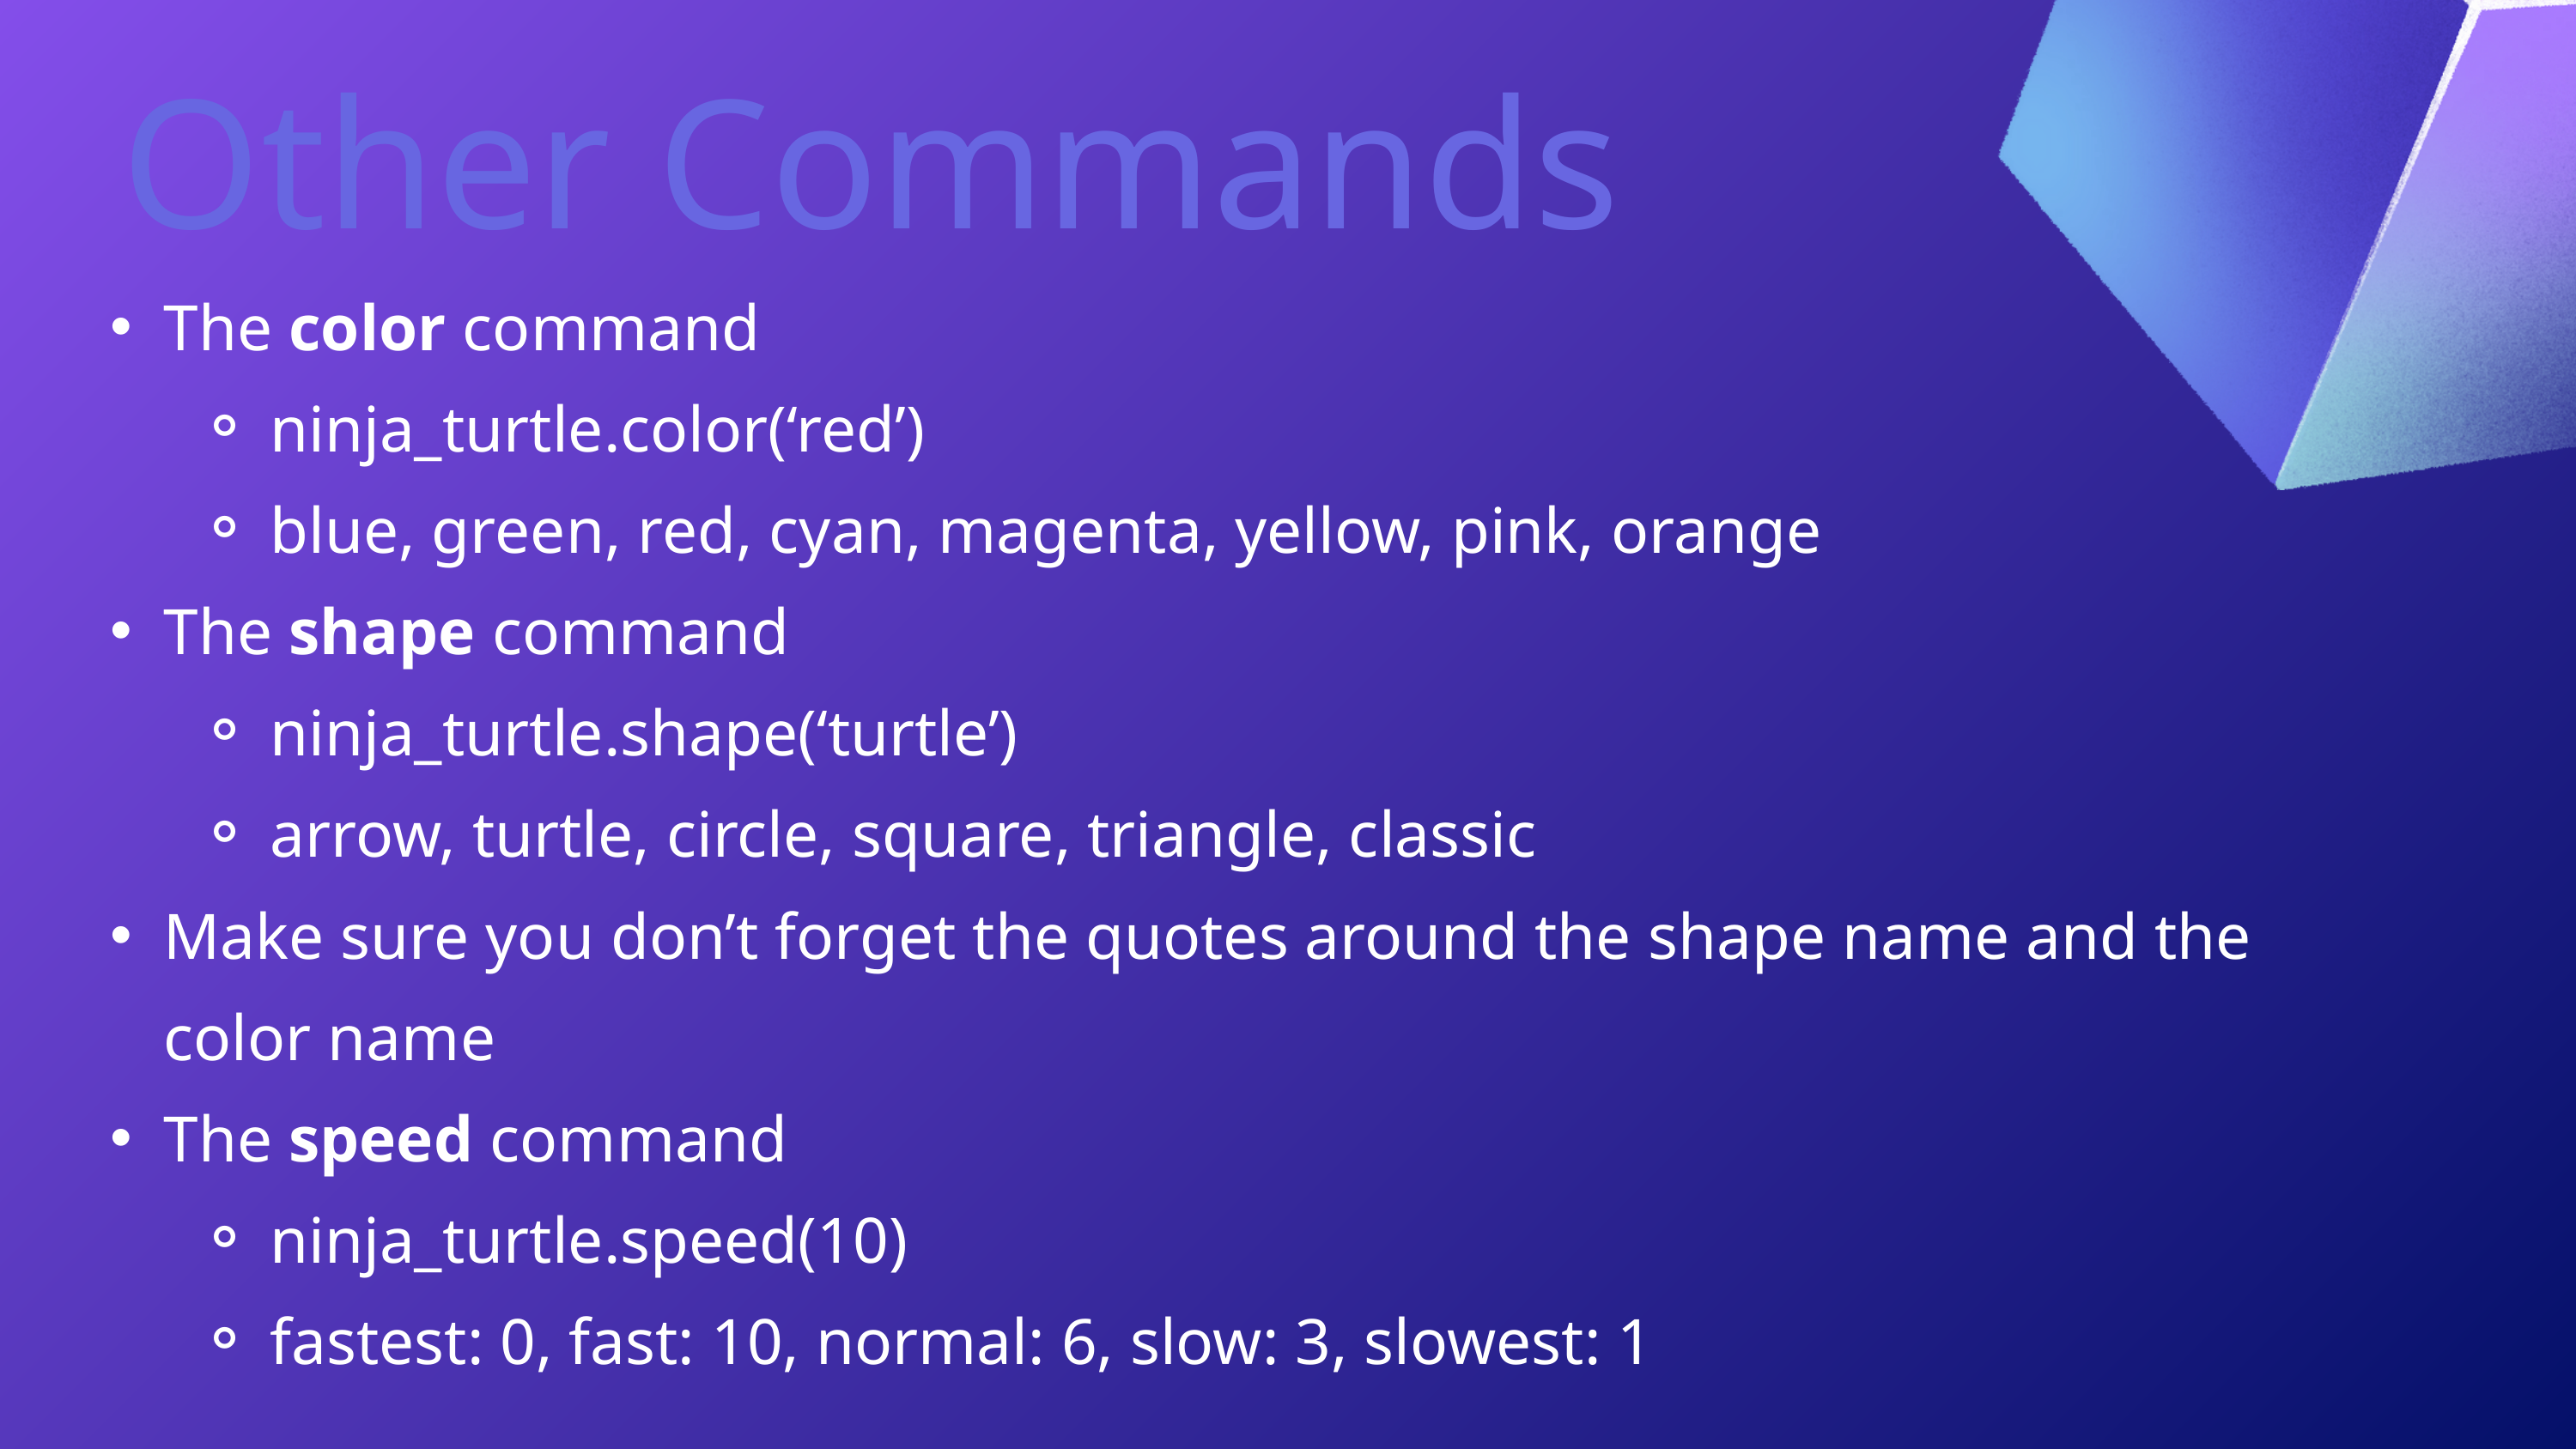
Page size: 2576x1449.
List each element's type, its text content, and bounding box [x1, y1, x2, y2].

text_box The color command ninja_turtle.color(‘red’) blue, green, red, cyan, magenta, yellow, pink, orange The shape command ninja_turtle.shape(‘turtle’) arrow, turtle, circle, square, triangle, classic Make sure you don’t forget the quotes around the shape name and the color name The speed command ninja_turtle.speed(10) fastest: 0, fast: 10, normal: 6, slow: 3, slowest: 1 [57, 261, 2394, 1378]
text_box Other Commands [121, 136, 1911, 261]
text_box [1990, 0, 2576, 490]
